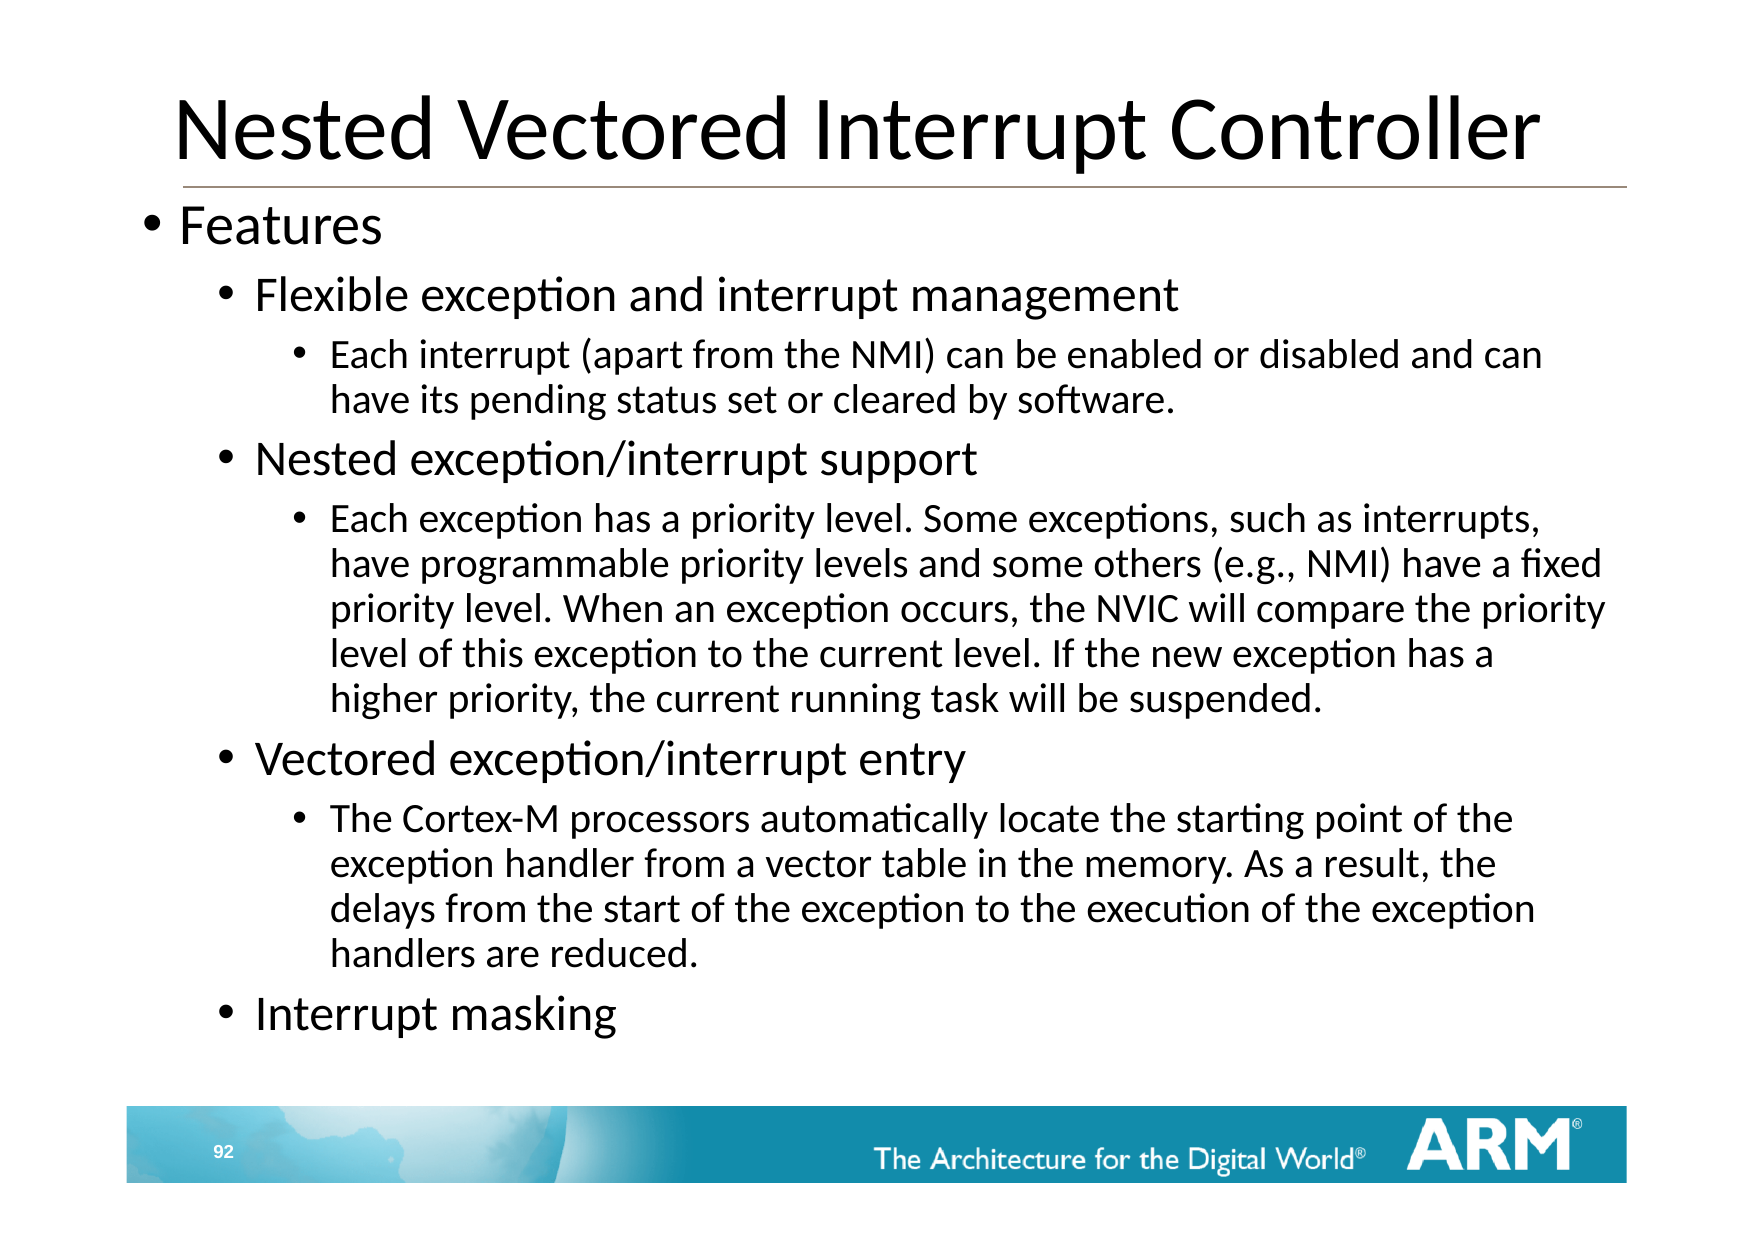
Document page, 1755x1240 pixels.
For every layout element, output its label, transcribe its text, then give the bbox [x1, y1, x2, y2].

slide_number 92 [198, 1139, 287, 1187]
title Nested Vectored Interrupt Controller [173, 80, 1581, 172]
picture [126, 1106, 1627, 1183]
list Features Flexible exception and interrupt management Each interrupt (apart from the NMI) can be enabled or disabled and can have its pending status set or cleared by software. Nested exception/interrupt support Each exception has a priority level. Some exceptions, such as interrupts, have programmable priority levels and some others (e.g., NMI) have a fixed priority level. When an exception occurs, the NVIC will compare the priority level of this exception to the current level. If the new exception has a higher priority, the current running task will be suspended. Vectored exception/interrupt entry The Cortex-M processors automatically locate the starting point of the exception handler from a vector table in the memory. As a result, the delays from the start of the exception to the execution of the exception handlers are reduced. Interrupt masking [142, 194, 1612, 469]
